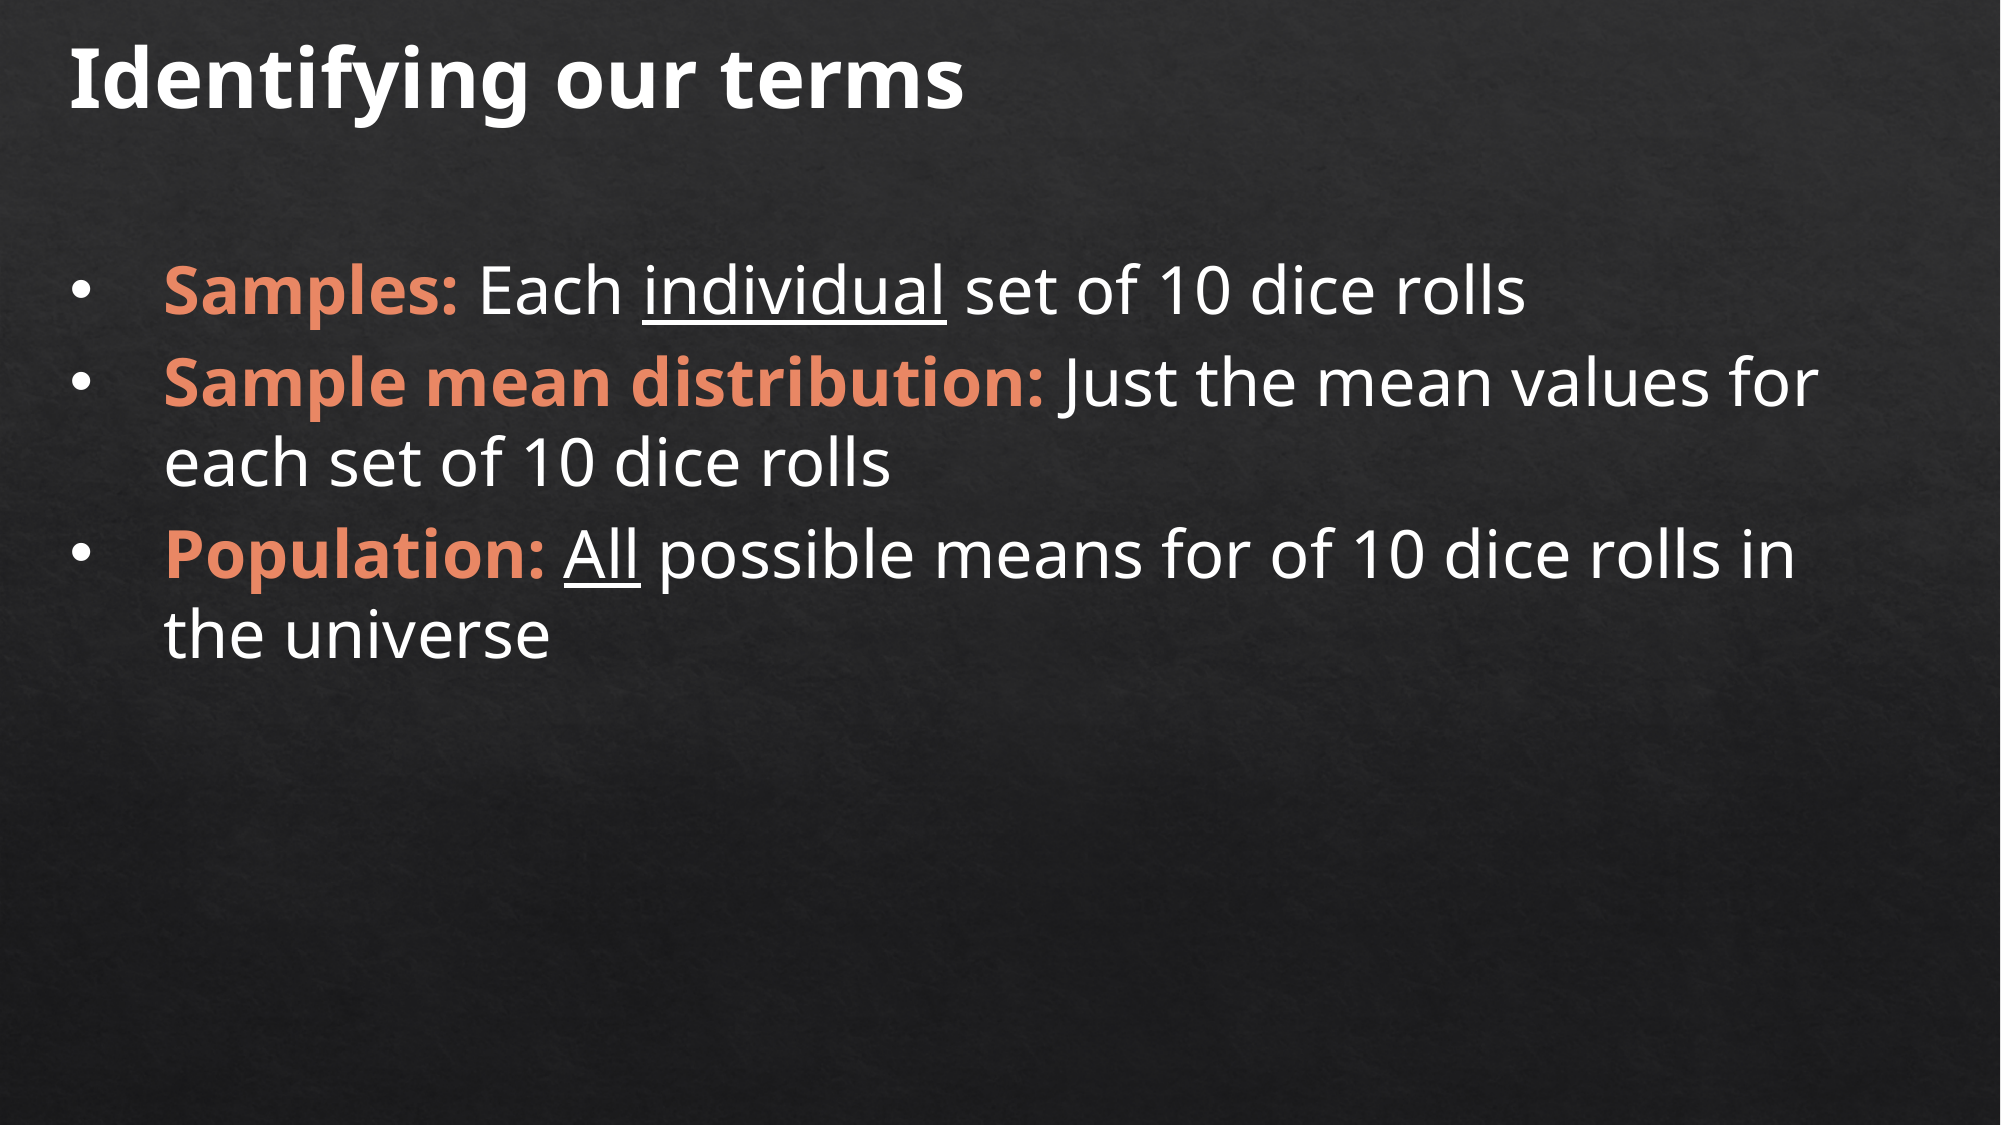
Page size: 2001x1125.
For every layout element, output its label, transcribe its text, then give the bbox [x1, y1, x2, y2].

text_box Identifying our terms Samples: Each individual set of 10 dice rolls Sample mean distribution: Just the mean values for each set of 10 dice rolls Population: All possible means for of 10 dice rolls in the universe [54, 17, 1927, 1072]
